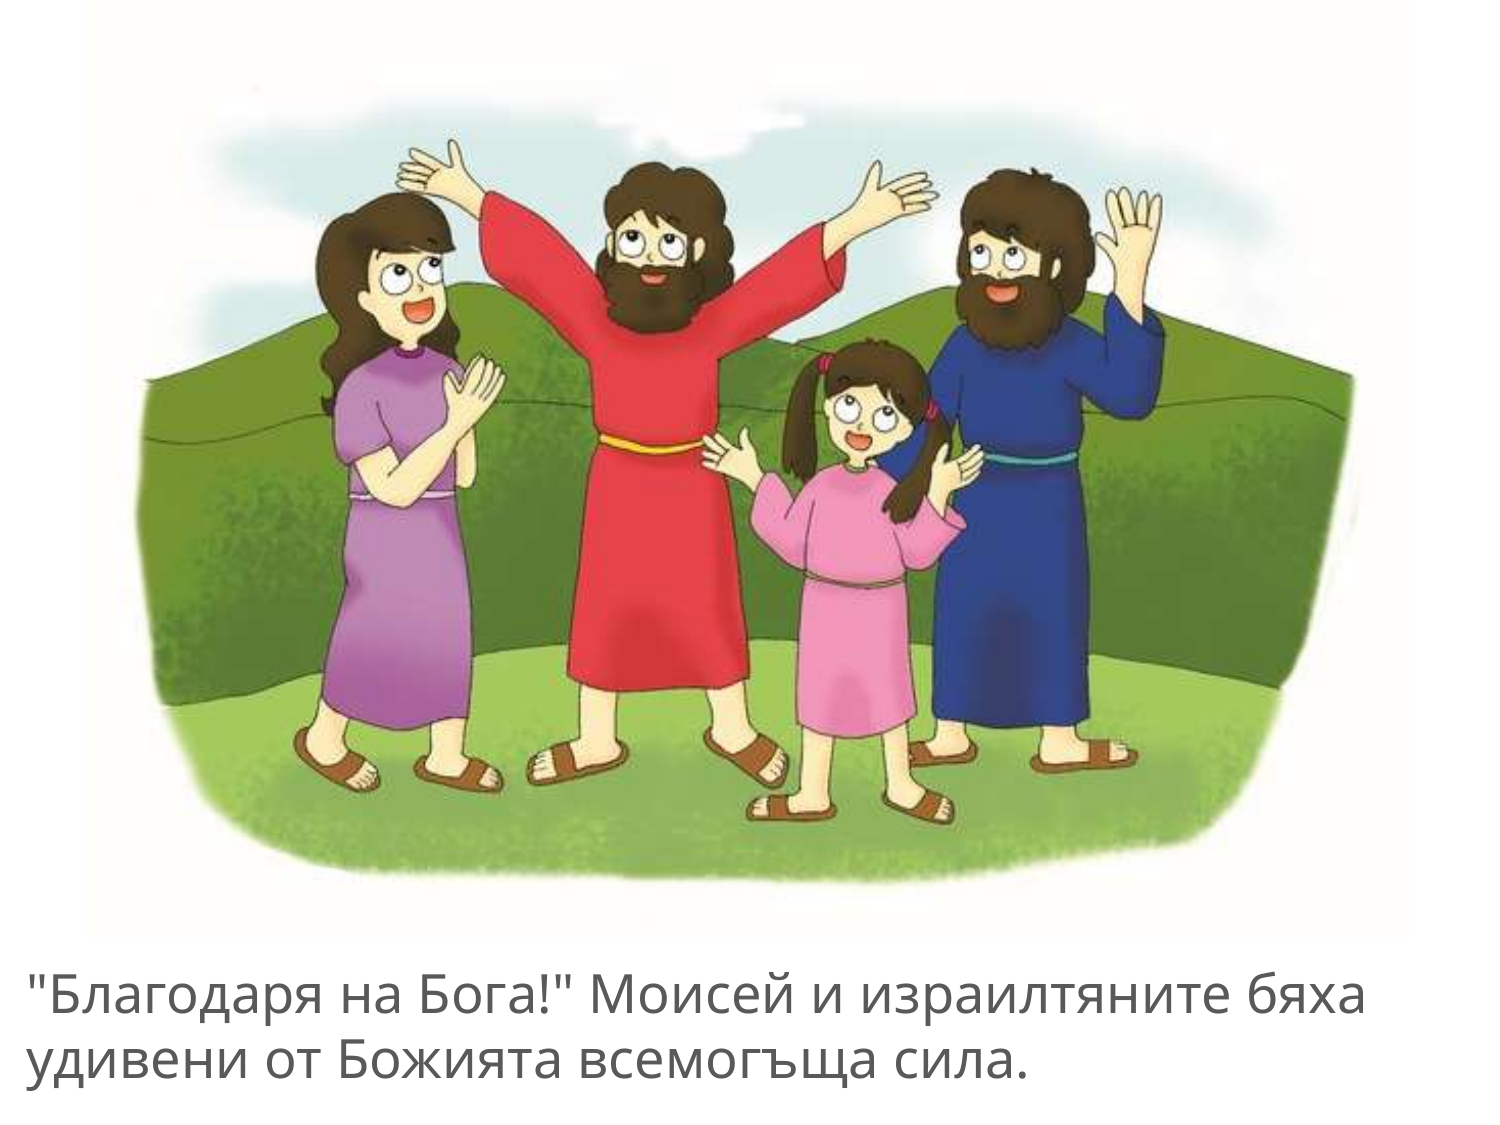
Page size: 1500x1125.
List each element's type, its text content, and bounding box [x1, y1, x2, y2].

text_box "Благодаря на Бога!" Моисей и израилтяните бяха удивени от Божията всемогъща сила. [11, 952, 1498, 1097]
picture [85, 0, 1412, 938]
